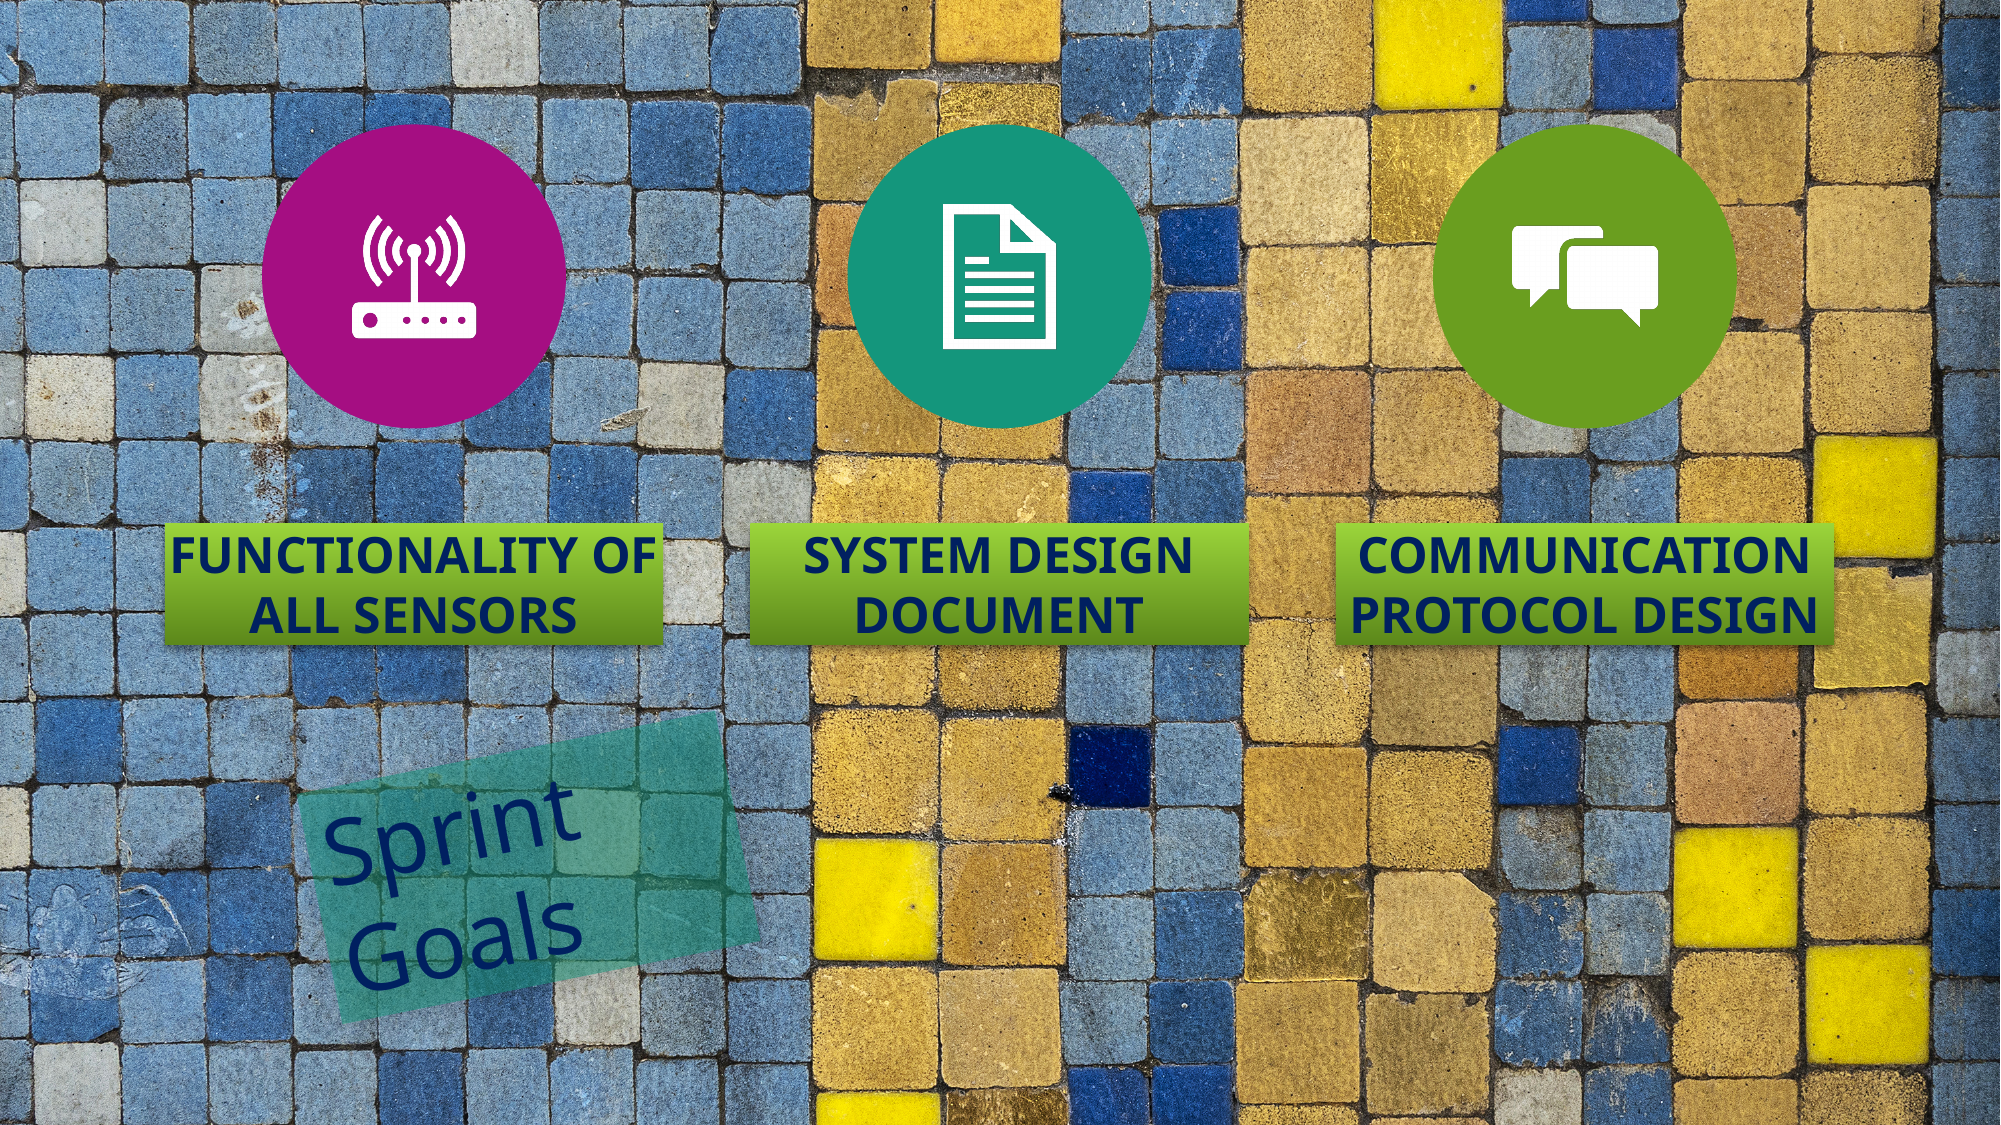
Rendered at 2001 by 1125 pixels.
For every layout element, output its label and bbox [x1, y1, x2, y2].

list [158, 105, 1841, 665]
picture [0, 0, 2000, 1125]
